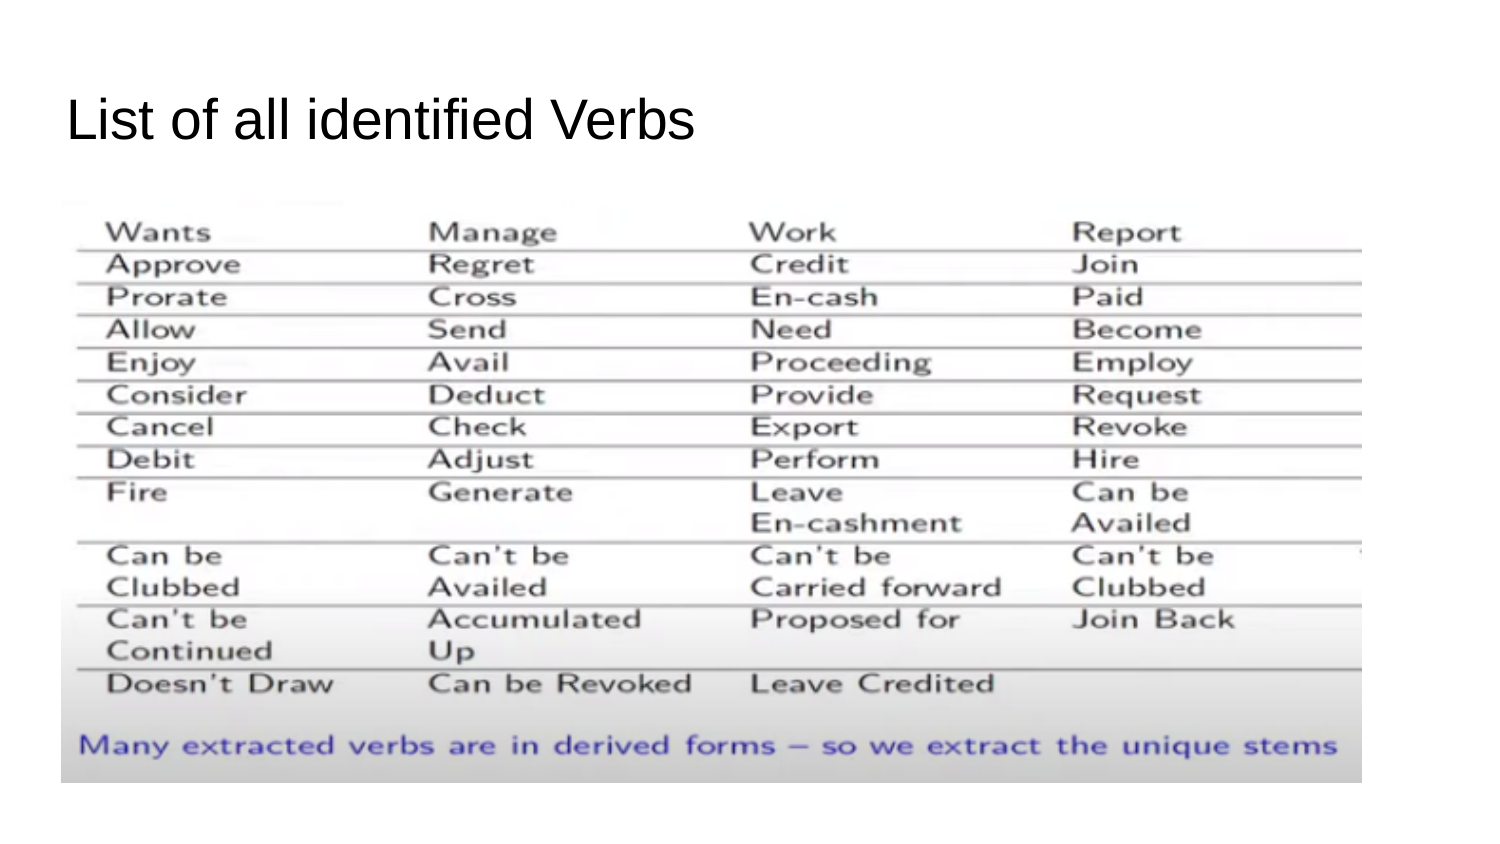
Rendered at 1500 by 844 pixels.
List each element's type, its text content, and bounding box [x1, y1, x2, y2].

picture [61, 199, 1362, 783]
title List of all identified Verbs [51, 72, 1449, 167]
